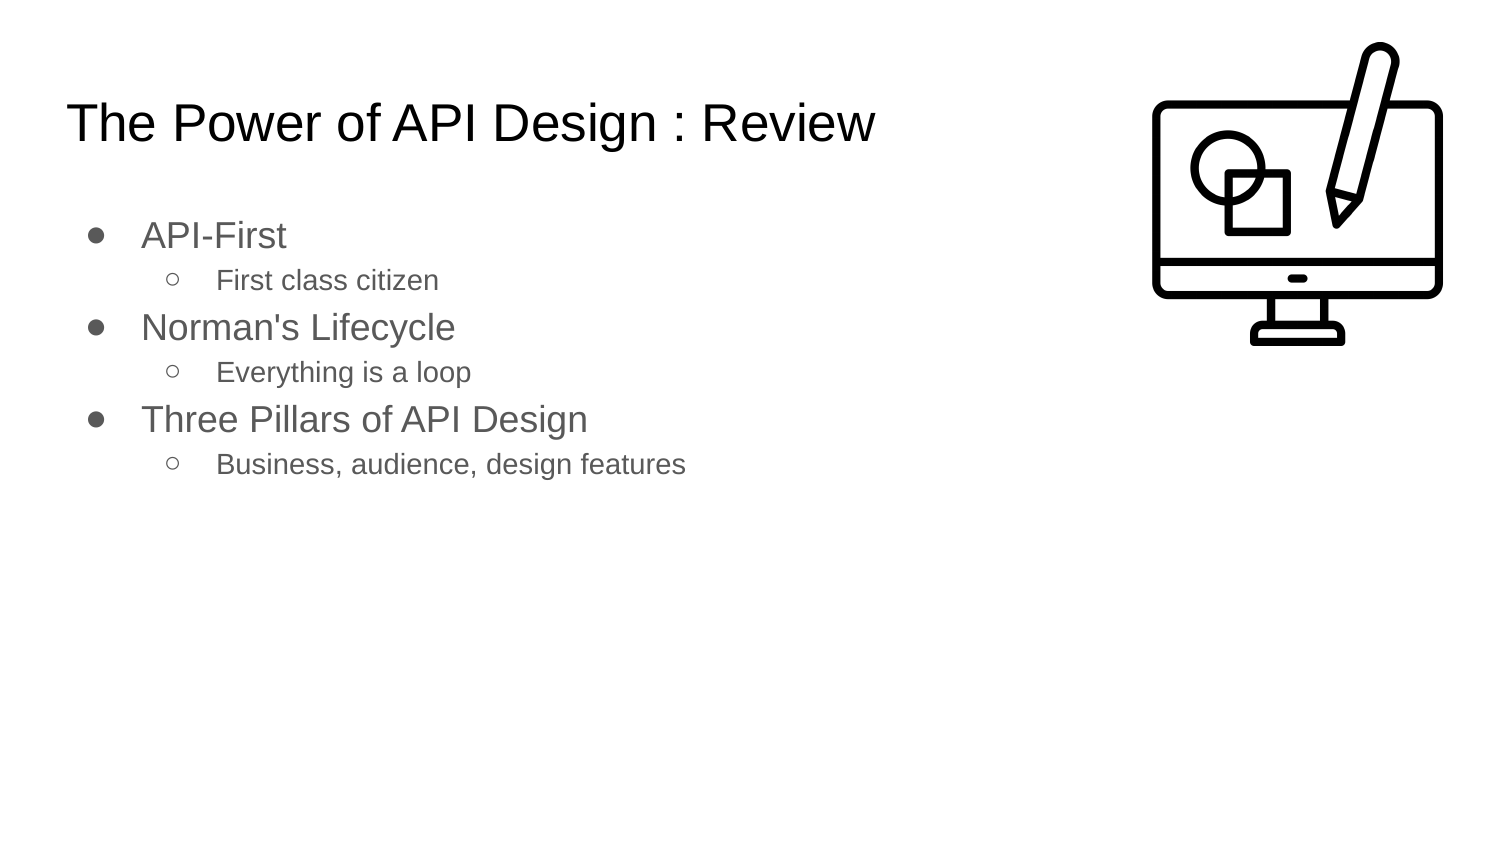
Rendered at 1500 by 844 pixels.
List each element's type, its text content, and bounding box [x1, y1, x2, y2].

picture [1145, 42, 1450, 346]
title The Power of API Design : Review [51, 72, 1140, 167]
list API-First First class citizen Norman's Lifecycle Everything is a loop Three Pillars of API Design Business, audience, design features [51, 189, 1449, 750]
